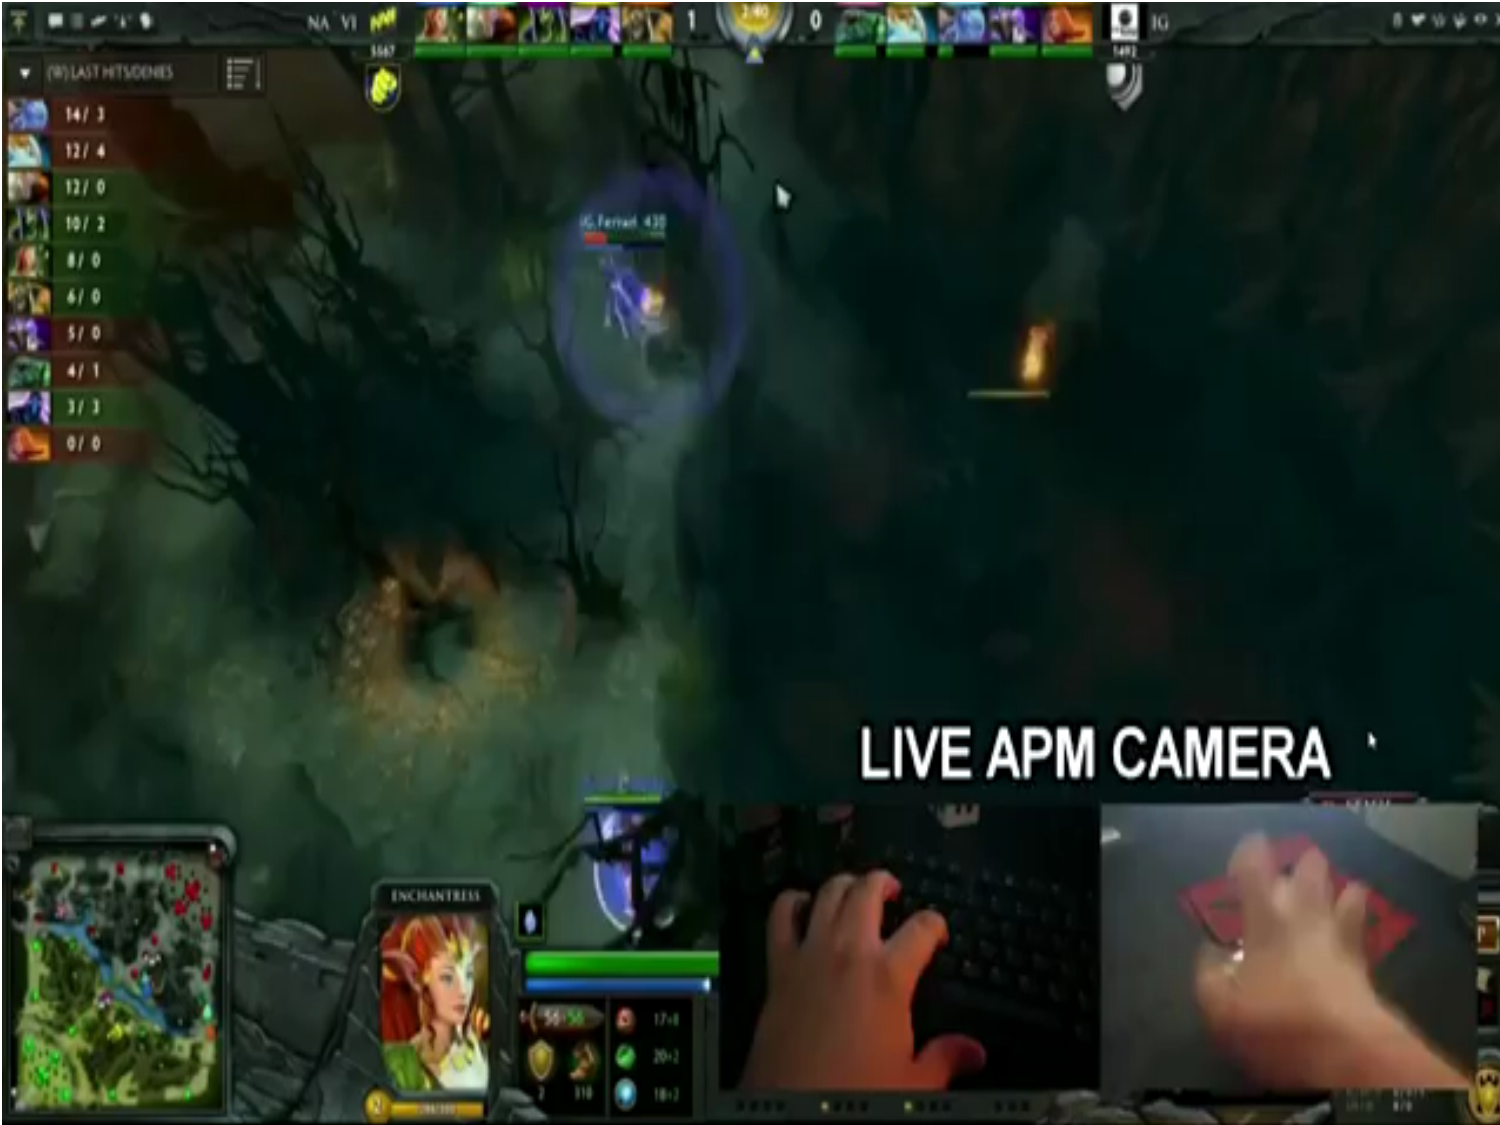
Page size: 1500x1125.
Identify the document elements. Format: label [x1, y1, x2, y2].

list [1, 1, 1500, 1125]
